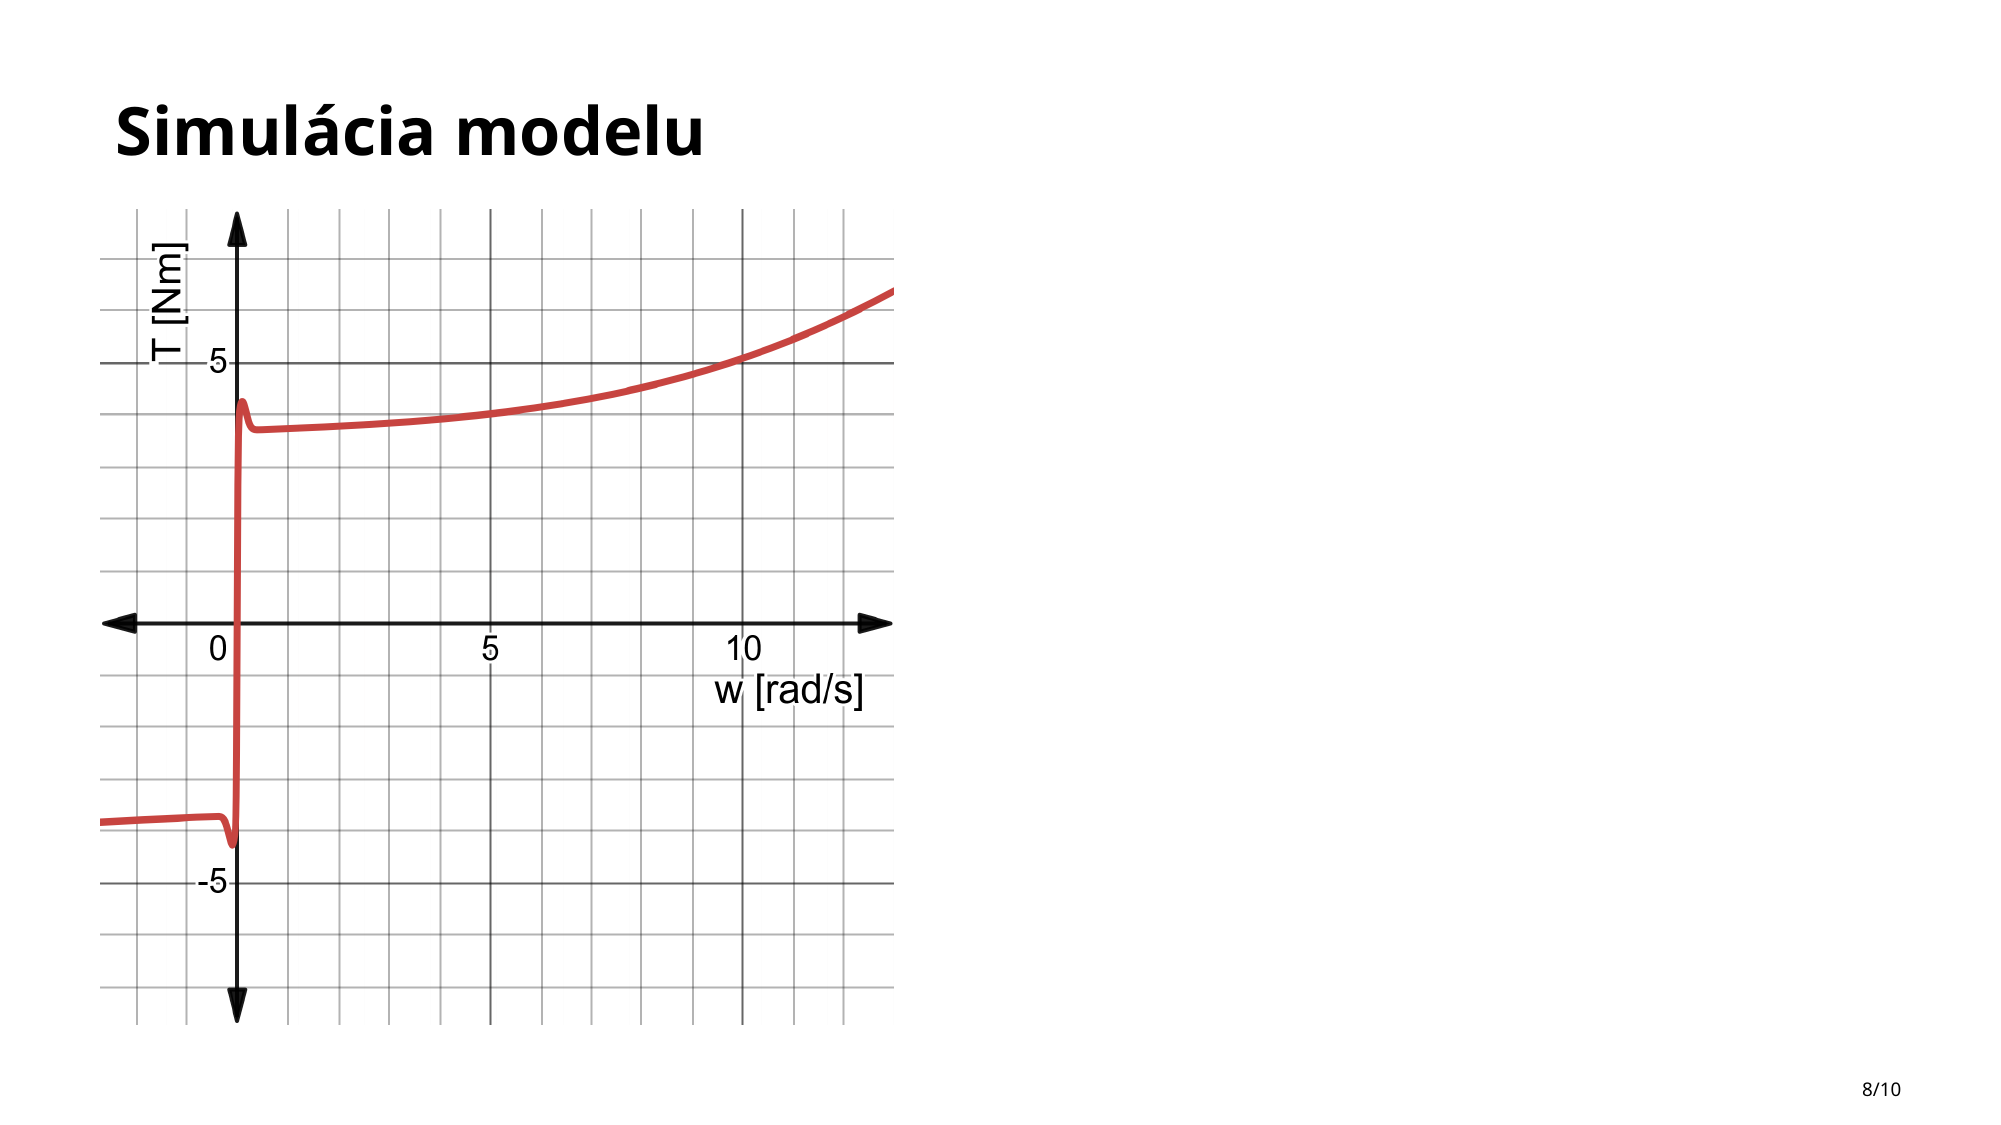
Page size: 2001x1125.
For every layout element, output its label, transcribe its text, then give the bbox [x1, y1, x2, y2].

footer 8/10 [1456, 1058, 1917, 1119]
title Simulácia modelu [100, 90, 1313, 188]
picture [100, 209, 894, 1025]
